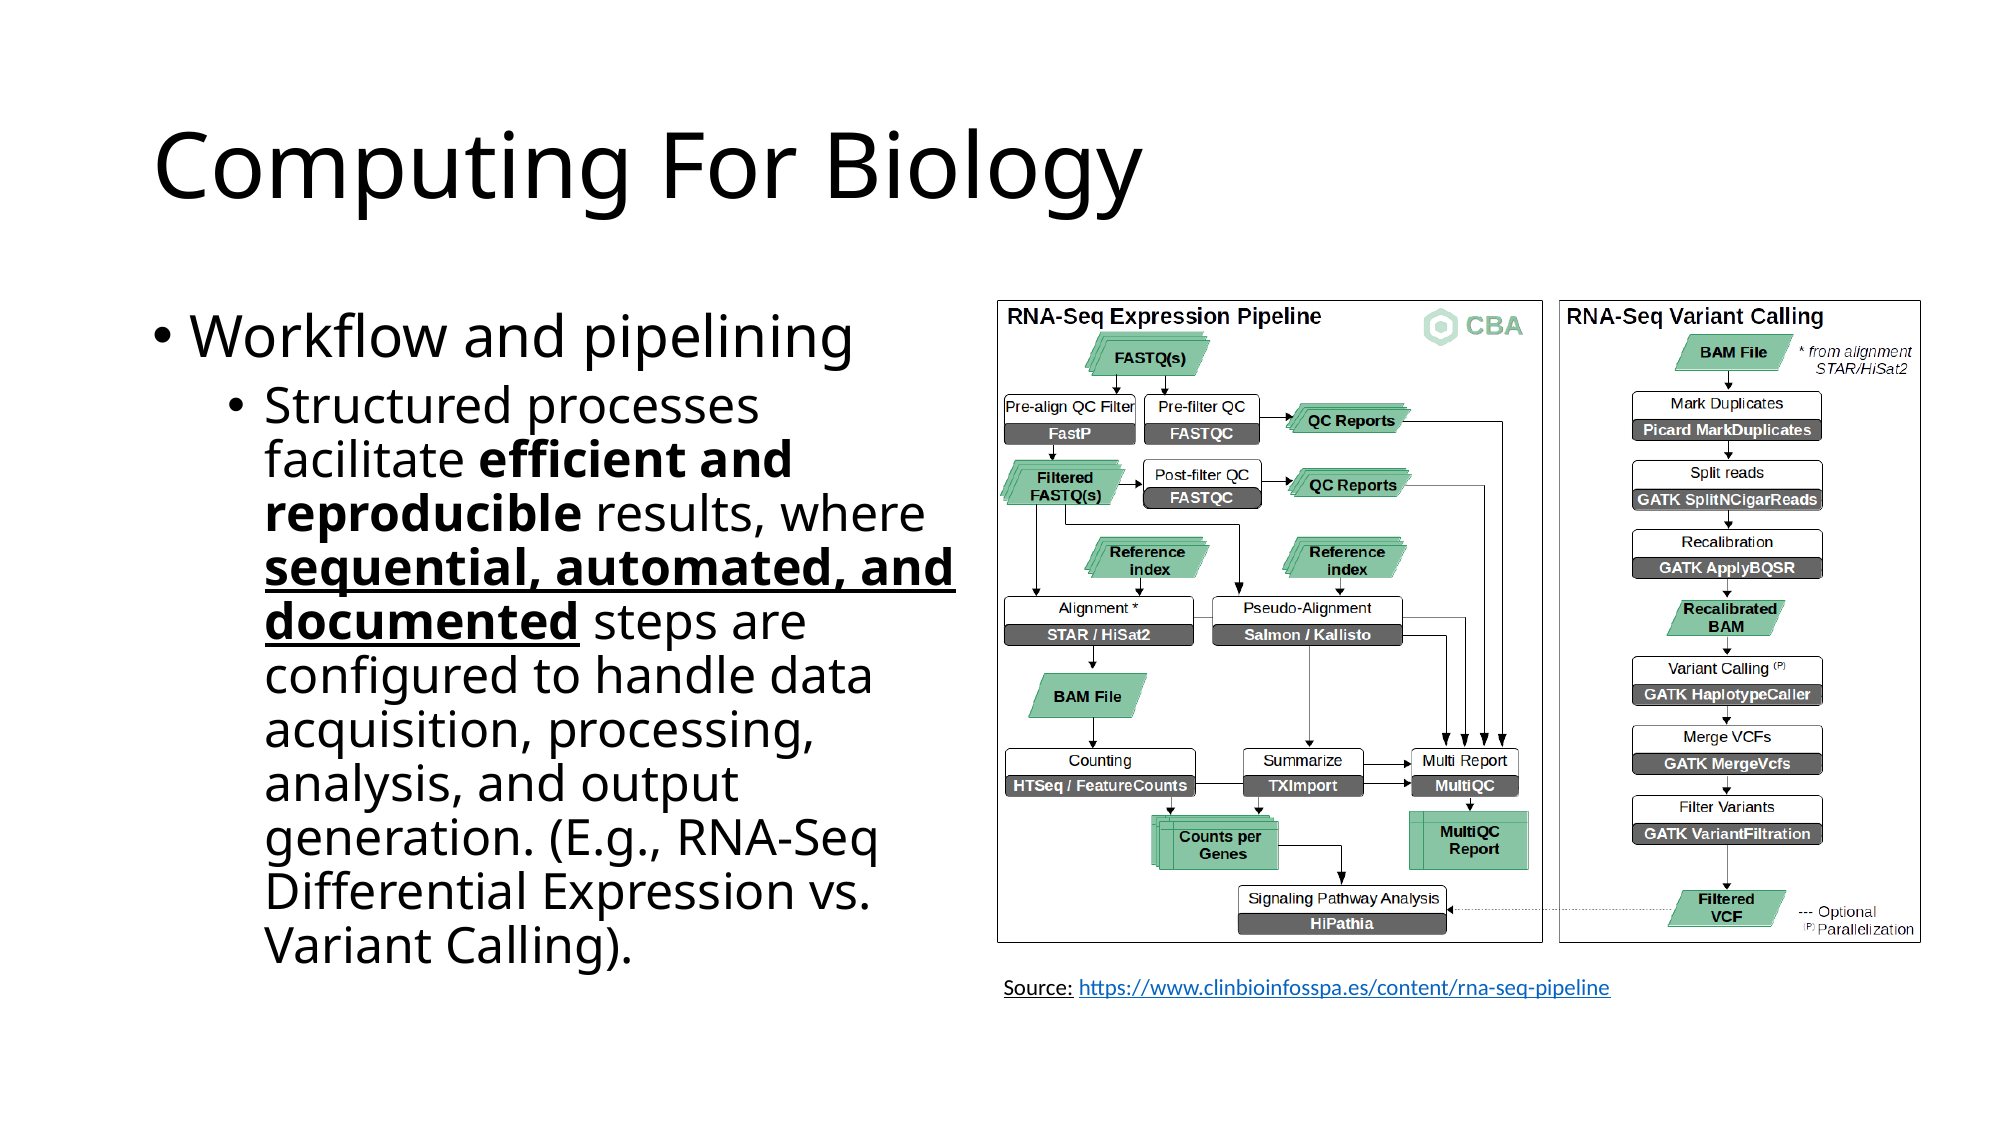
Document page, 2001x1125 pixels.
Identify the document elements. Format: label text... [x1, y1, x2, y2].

picture [988, 291, 1933, 955]
list Workflow and pipelining Structured processes facilitate efficient and reproducible results, where sequential, automated, and documented steps are configured to handle data acquisition, processing, analysis, and output generation. (E.g., RNA-Seq Differential Expression vs. Variant Calling). [137, 299, 974, 1014]
title Computing For Biology [137, 59, 1863, 278]
text_box Source: https://www.clinbioinfosspa.es/content/rna-seq-pipeline [988, 955, 1812, 1010]
